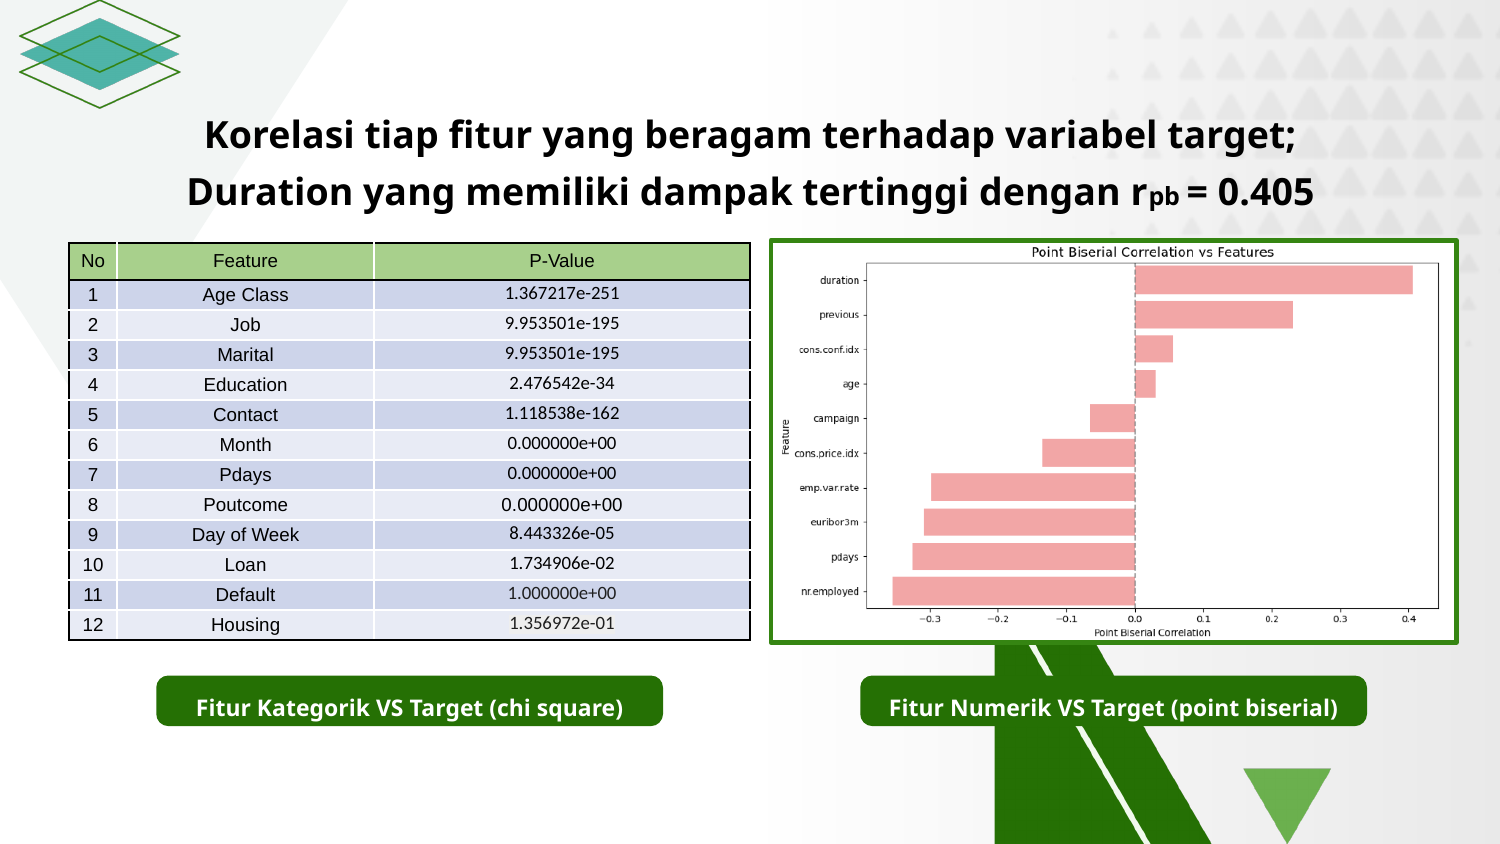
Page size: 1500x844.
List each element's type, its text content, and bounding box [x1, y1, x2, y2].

table_cell 6 [70, 431, 116, 459]
table_cell 7 [70, 461, 116, 489]
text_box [0, 0, 426, 411]
text_box Korelasi tiap fitur yang beragam terhadap variabel target; Duration yang memiliki dampak tertinggi dengan rpb = 0.405 [432, 98, 1332, 213]
table_cell 1.118538e-162 [375, 401, 749, 429]
table_cell Month [118, 431, 373, 459]
table_cell Pdays [118, 461, 373, 489]
table_cell 9.953501e-195 [432, 341, 749, 369]
table_cell 2.476542e-34 [432, 371, 749, 399]
table_cell Day of Week [118, 521, 373, 549]
table_cell 11 [70, 581, 116, 609]
table_cell 12 [70, 611, 116, 639]
table_cell Default [118, 581, 373, 609]
table_cell 0.000000e+00 [375, 431, 749, 459]
table_cell Poutcome [118, 491, 373, 519]
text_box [859, 668, 1368, 727]
table_header P-Value [432, 244, 749, 279]
table_cell 1.000000e+00 [375, 581, 749, 609]
table_cell Housing [118, 611, 373, 639]
picture [772, 242, 1455, 641]
table_cell 8.443326e-05 [375, 521, 749, 549]
table_cell 1.356972e-01 [375, 611, 749, 639]
table_cell 9 [70, 521, 116, 549]
table_cell 1.367217e-251 [432, 281, 749, 309]
text_box [994, 603, 1500, 844]
table_cell Contact [118, 419, 373, 429]
table_cell 0.000000e+00 [375, 461, 749, 489]
table_cell Loan [118, 551, 373, 579]
table_cell 5 [70, 419, 116, 429]
table_cell 1.734906e-02 [375, 551, 749, 579]
table_cell 10 [70, 551, 116, 579]
table_cell 0.000000e+00 [375, 491, 749, 519]
table_cell 8 [70, 491, 116, 519]
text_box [155, 668, 664, 727]
table_cell 9.953501e-195 [432, 311, 749, 339]
text_box [1072, 0, 1500, 384]
